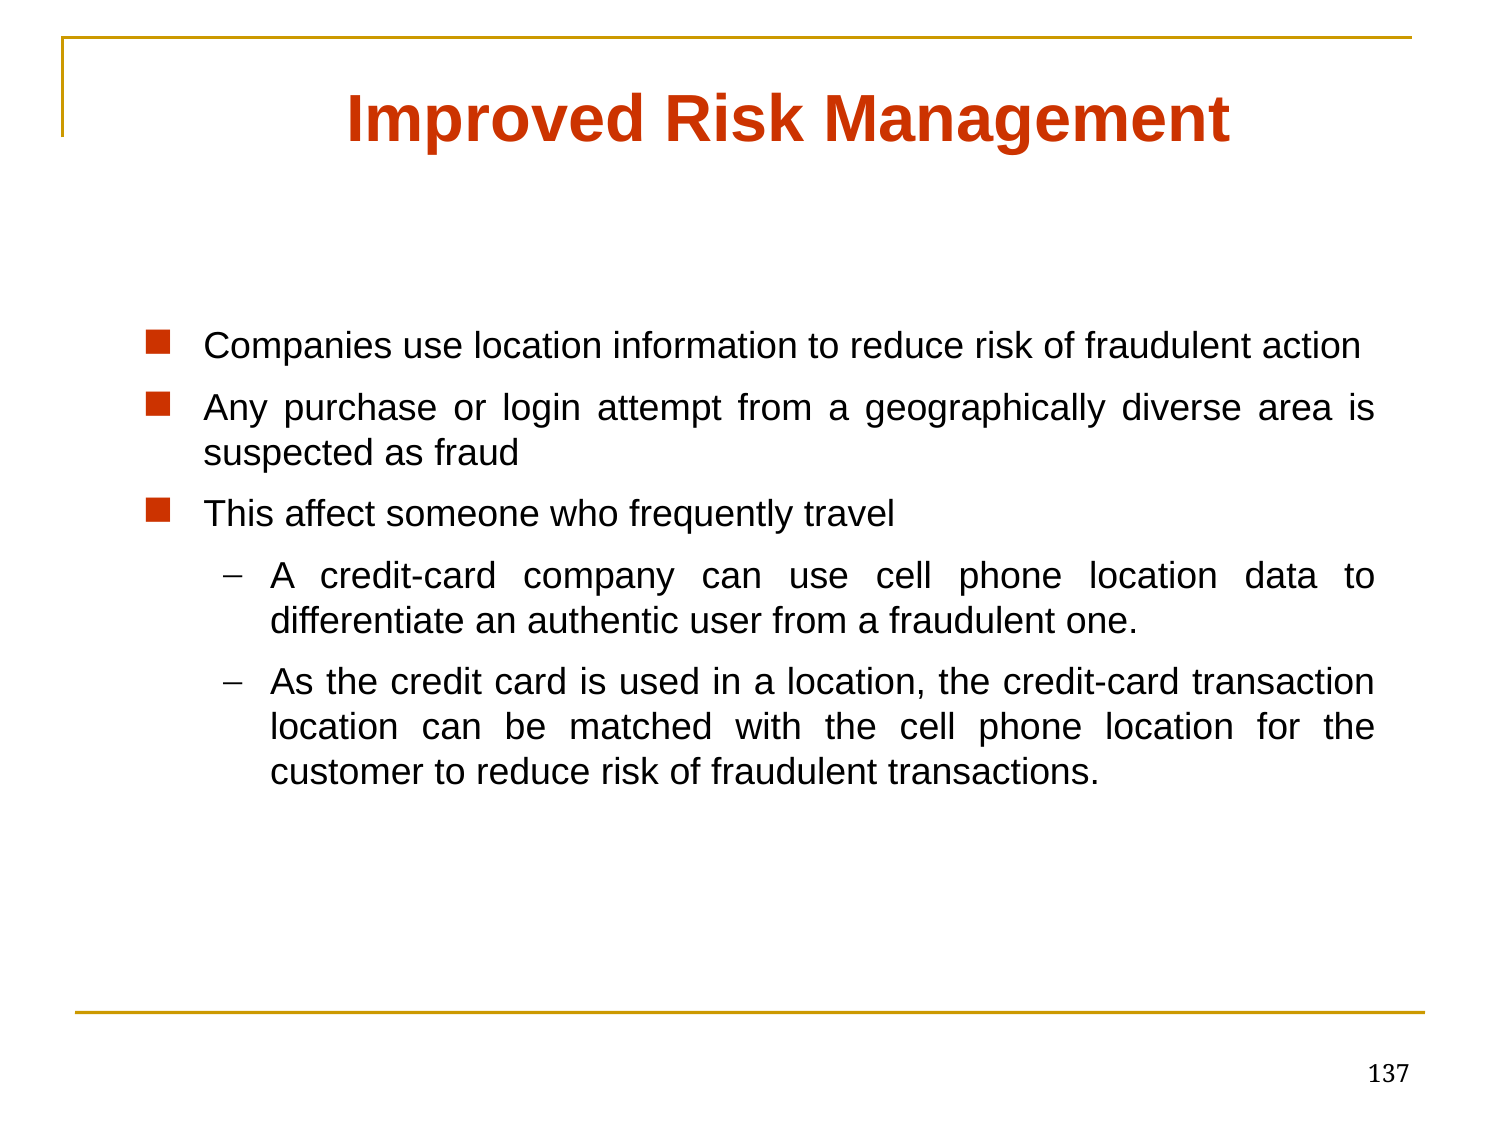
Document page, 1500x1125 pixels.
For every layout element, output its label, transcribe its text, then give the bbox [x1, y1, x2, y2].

text_box Companies use location information to reduce risk of fraudulent action Any purchase or login attempt from a geographically diverse area is suspected as fraud This affect someone who frequently travel A credit-card company can use cell phone location data to differentiate an authentic user from a fraudulent one. As the credit card is used in a location, the credit-card transaction location can be matched with the cell phone location for the customer to reduce risk of fraudulent transactions. [133, 191, 1391, 996]
slide_number 137 [1074, 1024, 1425, 1100]
text_box Improved Risk Management [126, 62, 1451, 163]
